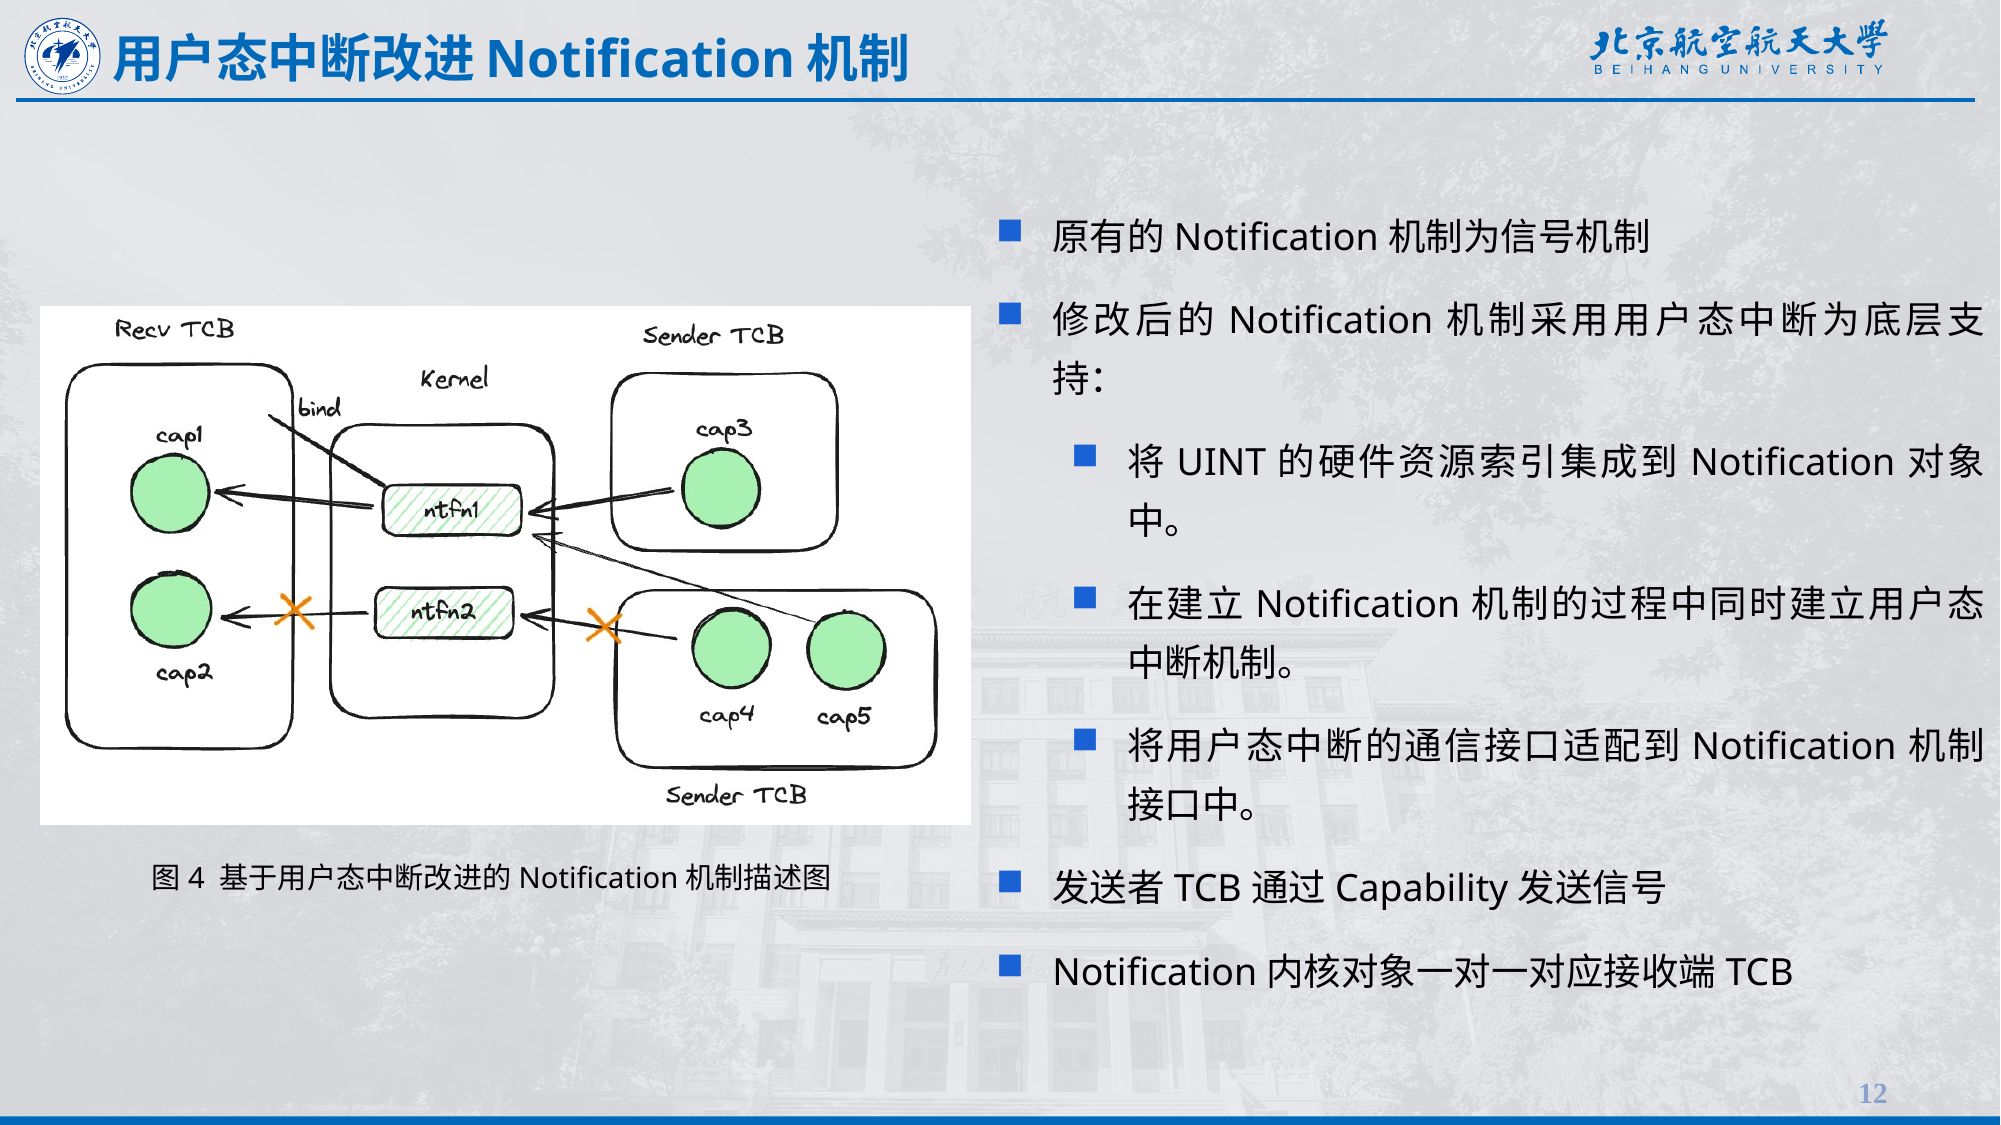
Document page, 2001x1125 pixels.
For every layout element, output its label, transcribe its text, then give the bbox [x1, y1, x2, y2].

text_box 图4 基于用户态中断改进的Notification机制描述图 [137, 841, 874, 902]
picture [40, 306, 971, 825]
text_box 原有的Notification机制为信号机制 修改后的Notification机制采用用户态中断为底层支持： 将UINT的硬件资源索引集成到Notification对象中。 在建立Notification机制的过程中同时建立用户态中断机制。 将用户态中断的通信接口适配到Notification机制接口中。 发送者TCB通过Capability发送信号 Notification内核对象一对一对应接收端TCB [981, 192, 2000, 1001]
list 用户态中断改进Notification机制 [112, 25, 1177, 97]
slide_number 12 [1437, 1080, 1888, 1105]
